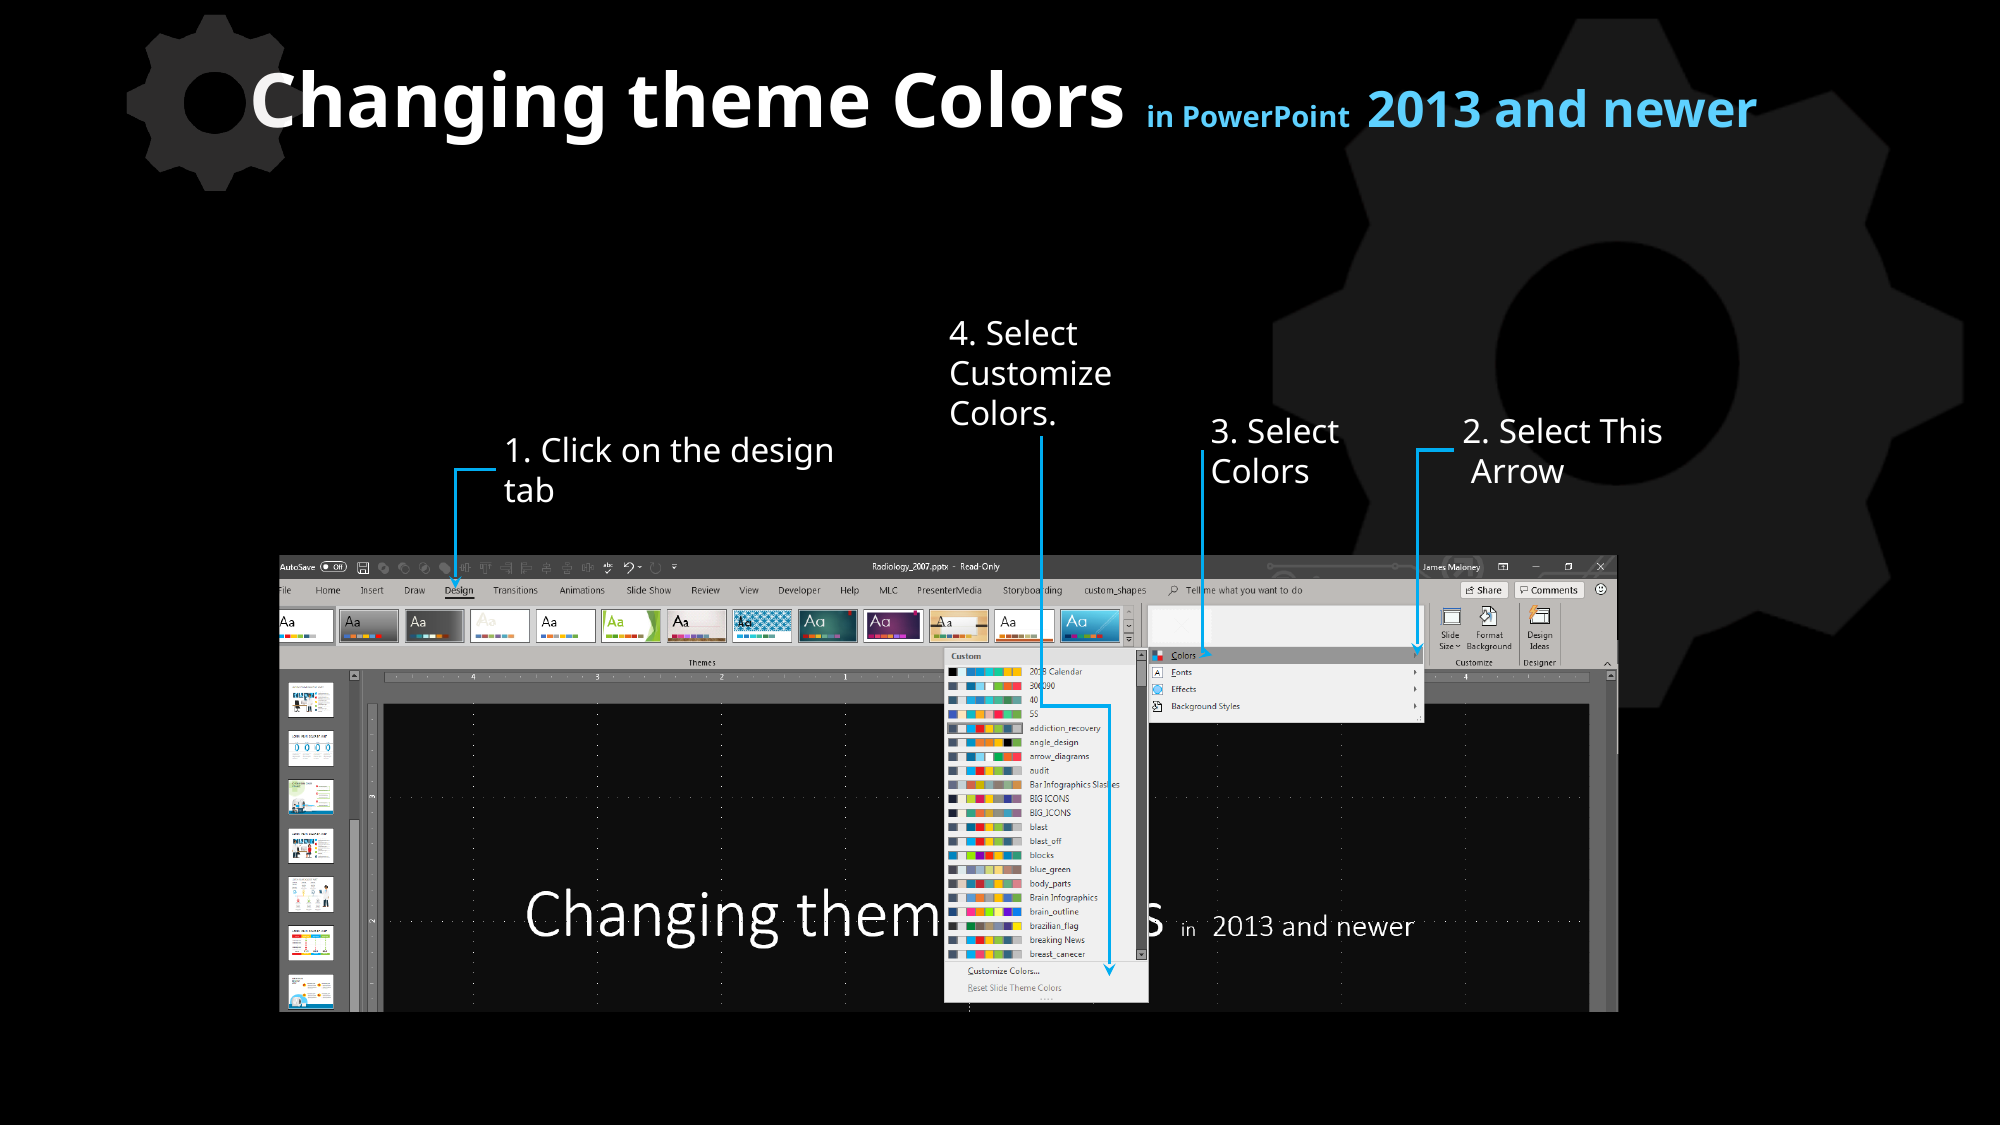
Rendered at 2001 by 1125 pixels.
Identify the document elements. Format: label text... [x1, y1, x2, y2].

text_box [279, 165, 1679, 1012]
picture [90, 0, 339, 227]
picture [1131, 0, 2000, 851]
title Changing theme Colors in PowerPoint 2013 and newer [339, 55, 1131, 150]
